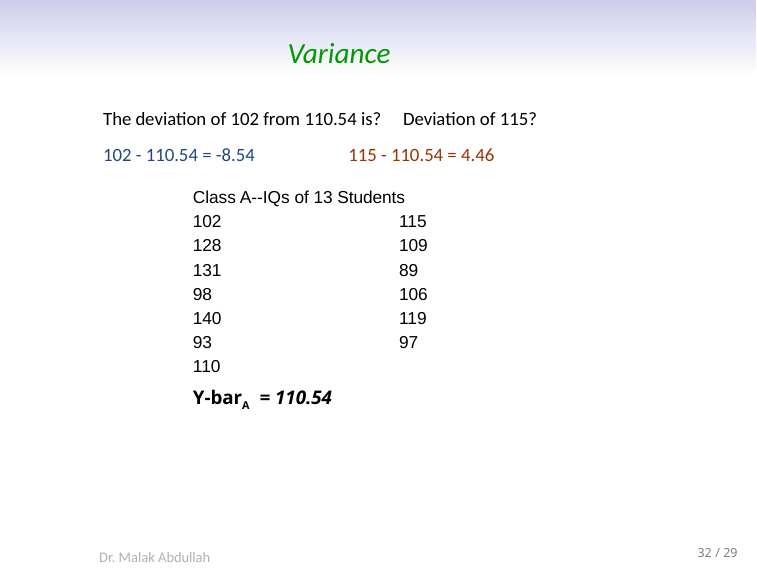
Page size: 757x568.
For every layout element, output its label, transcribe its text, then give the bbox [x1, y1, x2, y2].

text_box Class A--IQs of 13 Students 102 115 128 109 131 89 98 106 140 119 93 97 110 Y-barA = 110.54 [178, 178, 716, 568]
title Variance [287, 34, 469, 70]
list The deviation of 102 from 110.54 is? Deviation of 115? 102 - 110.54 = -8.54 115 - 110.54 = 4.46 [103, 111, 704, 172]
picture [0, 0, 756, 74]
footer Dr. Malak Abdullah [0, 548, 332, 566]
slide_number 32 / 29 [691, 548, 749, 565]
